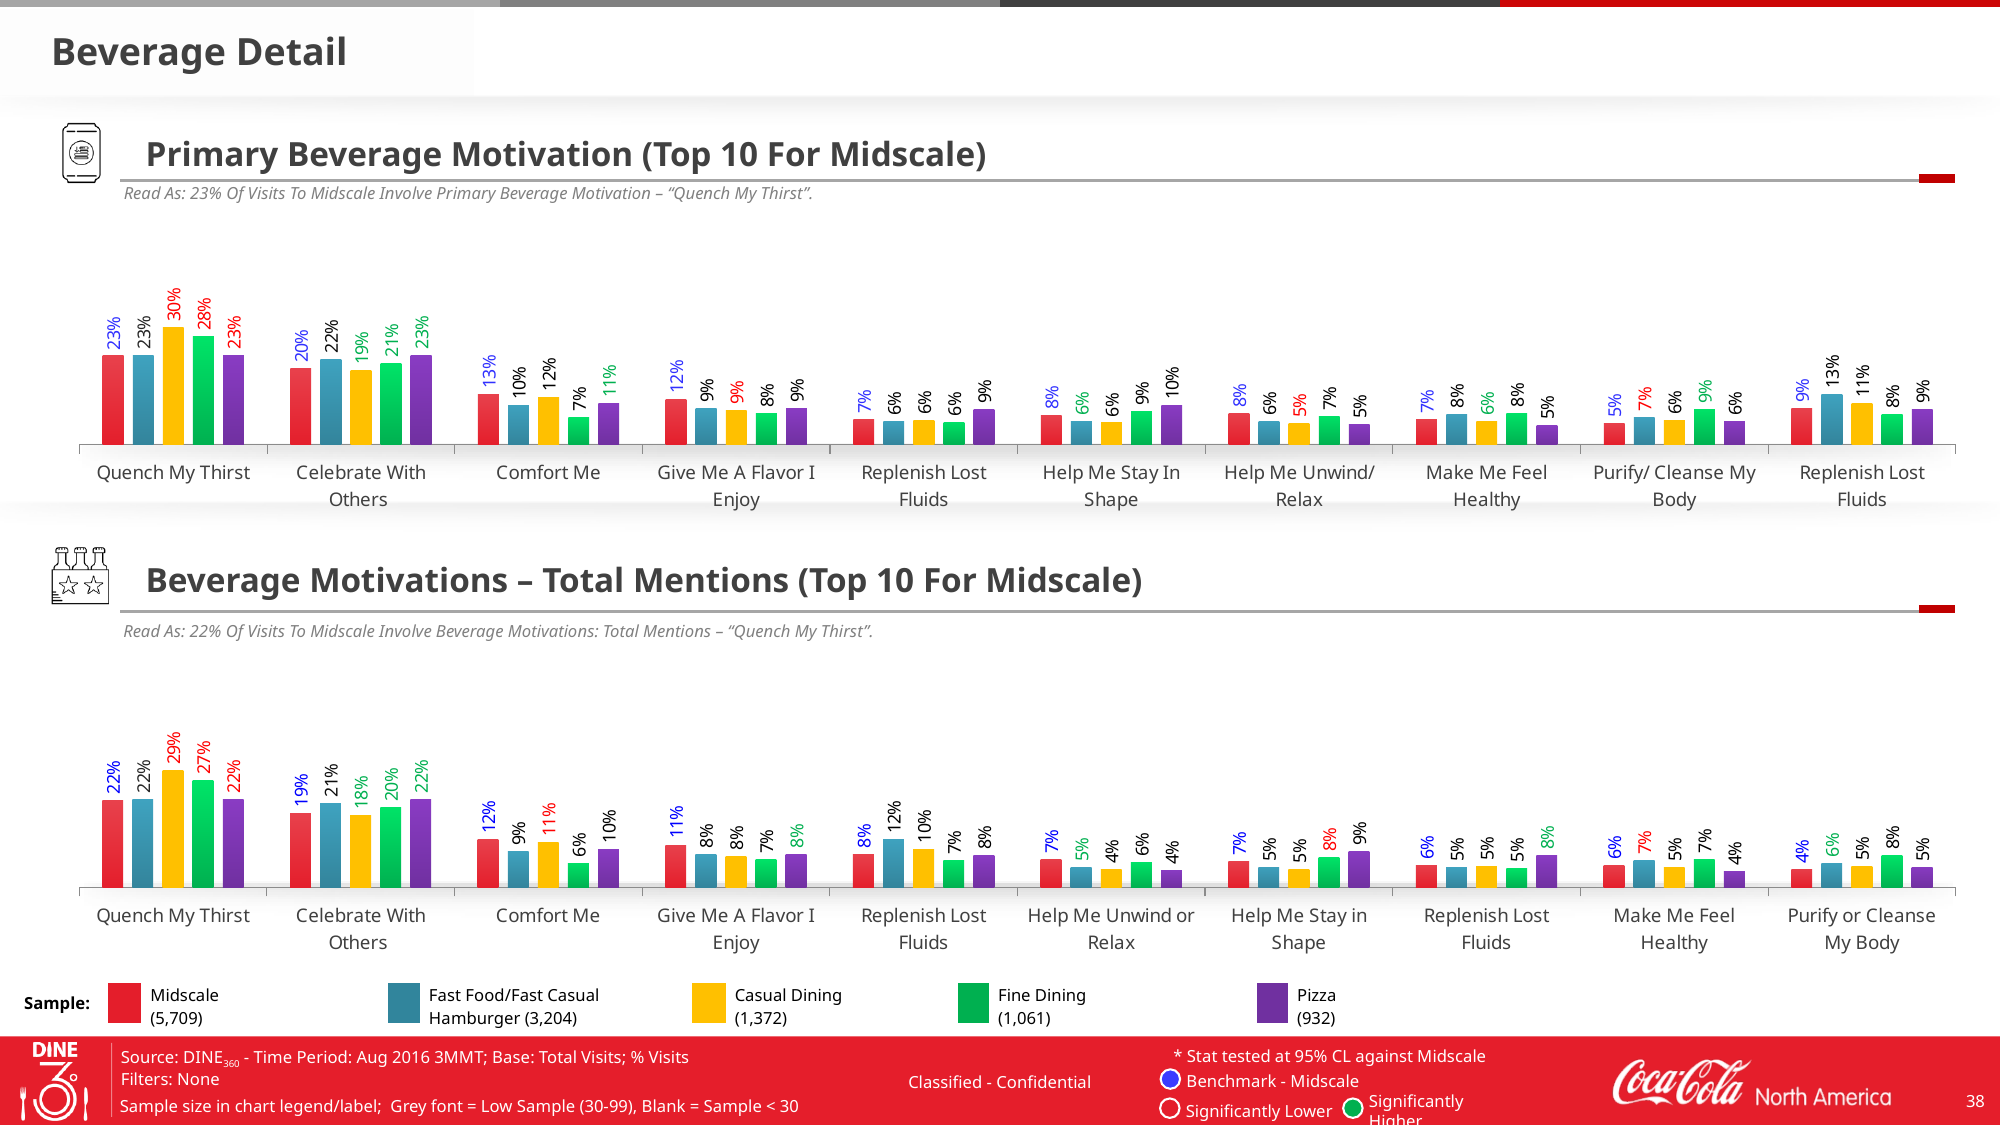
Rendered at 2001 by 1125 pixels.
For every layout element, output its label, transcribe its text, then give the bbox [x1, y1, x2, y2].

chart [28, 650, 1978, 959]
text_box [0, 8, 475, 95]
text_box Read As: 23% Of Visits To Midscale Involve Primary Beverage Motivation – “Quench My Thirst”. [120, 175, 1919, 180]
slide_number 38 [1937, 1081, 2000, 1113]
text_box Read As: 23% Of Visits To Midscale Involve Primary Beverage Motivation – “Quench My Thirst”. [108, 181, 1919, 211]
text_box Read As: 22% Of Visits To Midscale Involve Beverage Motivations: Total Mentions – “Quench My Thirst”. [108, 613, 1919, 648]
picture [0, 501, 2000, 614]
picture [20, 1042, 90, 1121]
chart [28, 213, 1993, 516]
text_box Beverage Detail [36, 20, 523, 80]
picture [0, 95, 2000, 190]
text_box Beverage Motivations – Total Mentions (Top 10 For Midscale) [130, 551, 1530, 607]
text_box Primary Beverage Motivation (Top 10 For Midscale) [130, 134, 1530, 175]
